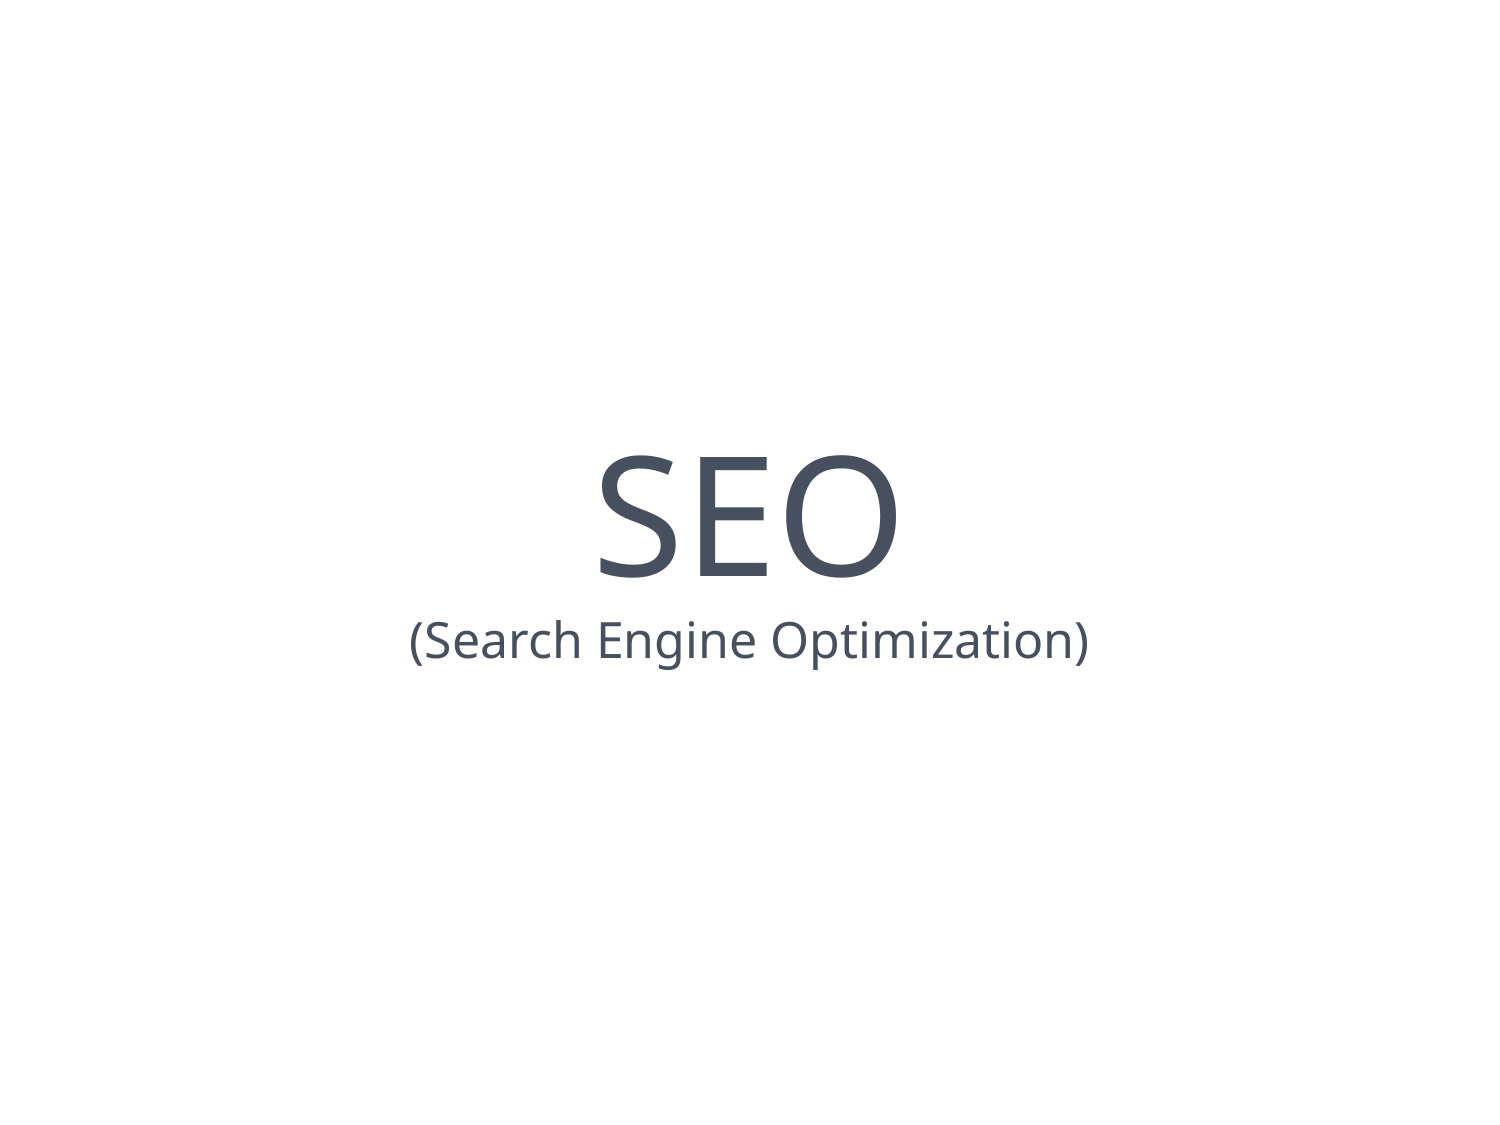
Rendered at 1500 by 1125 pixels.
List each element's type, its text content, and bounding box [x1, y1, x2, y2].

title SEO [75, 378, 1425, 642]
text_box (Search Engine Optimization) [394, 600, 1105, 676]
